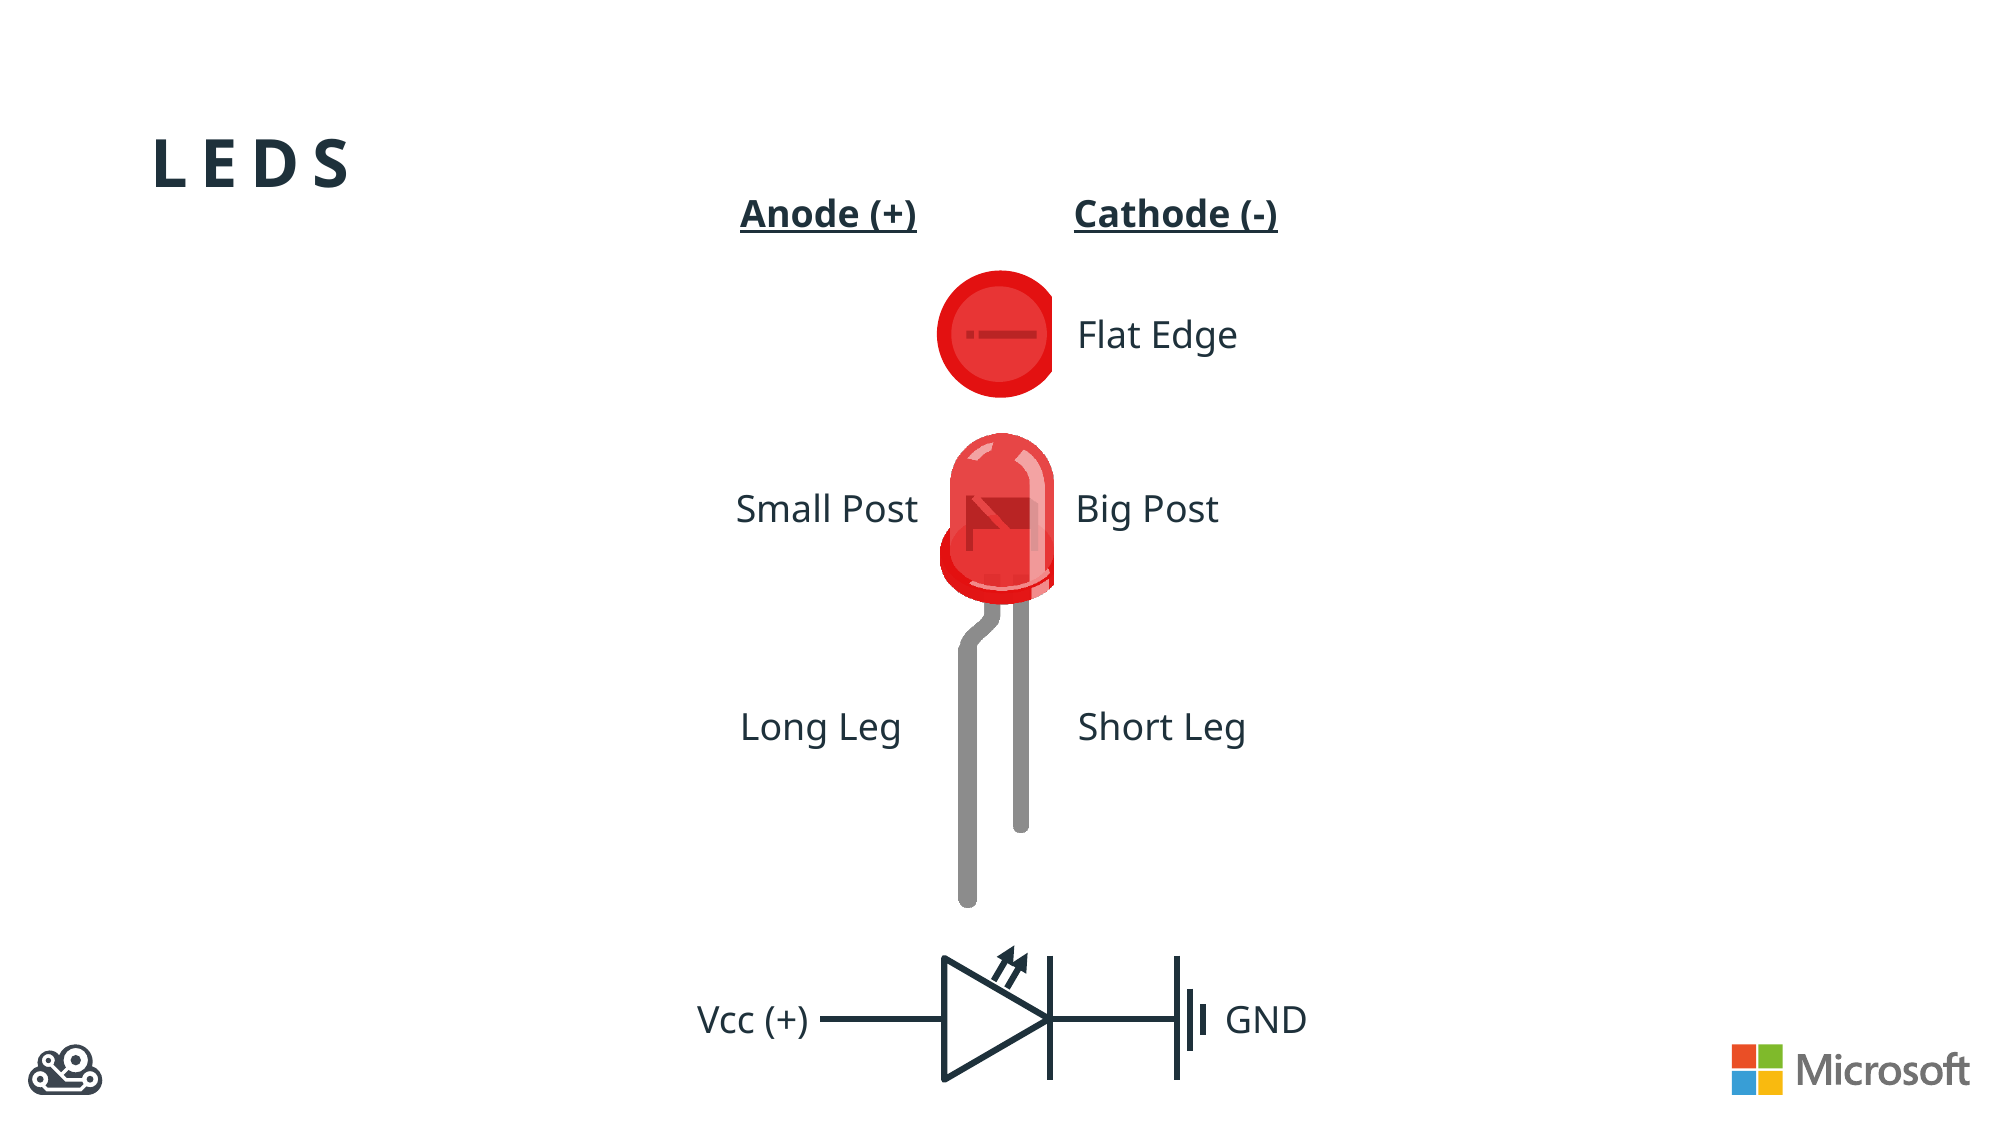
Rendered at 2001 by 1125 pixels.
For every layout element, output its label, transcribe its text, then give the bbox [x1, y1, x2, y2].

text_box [936, 270, 1053, 398]
text_box Small Post [721, 477, 934, 538]
text_box Long Leg [725, 695, 918, 756]
text_box Anode (+) [725, 182, 932, 242]
text_box Flat Edge [1062, 303, 1254, 364]
title LEDs [135, 57, 1860, 275]
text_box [682, 945, 1321, 1080]
text_box Cathode (-) [1058, 182, 1293, 242]
text_box Big Post [1060, 477, 1235, 538]
picture [940, 433, 1054, 908]
text_box Short Leg [1063, 695, 1262, 756]
